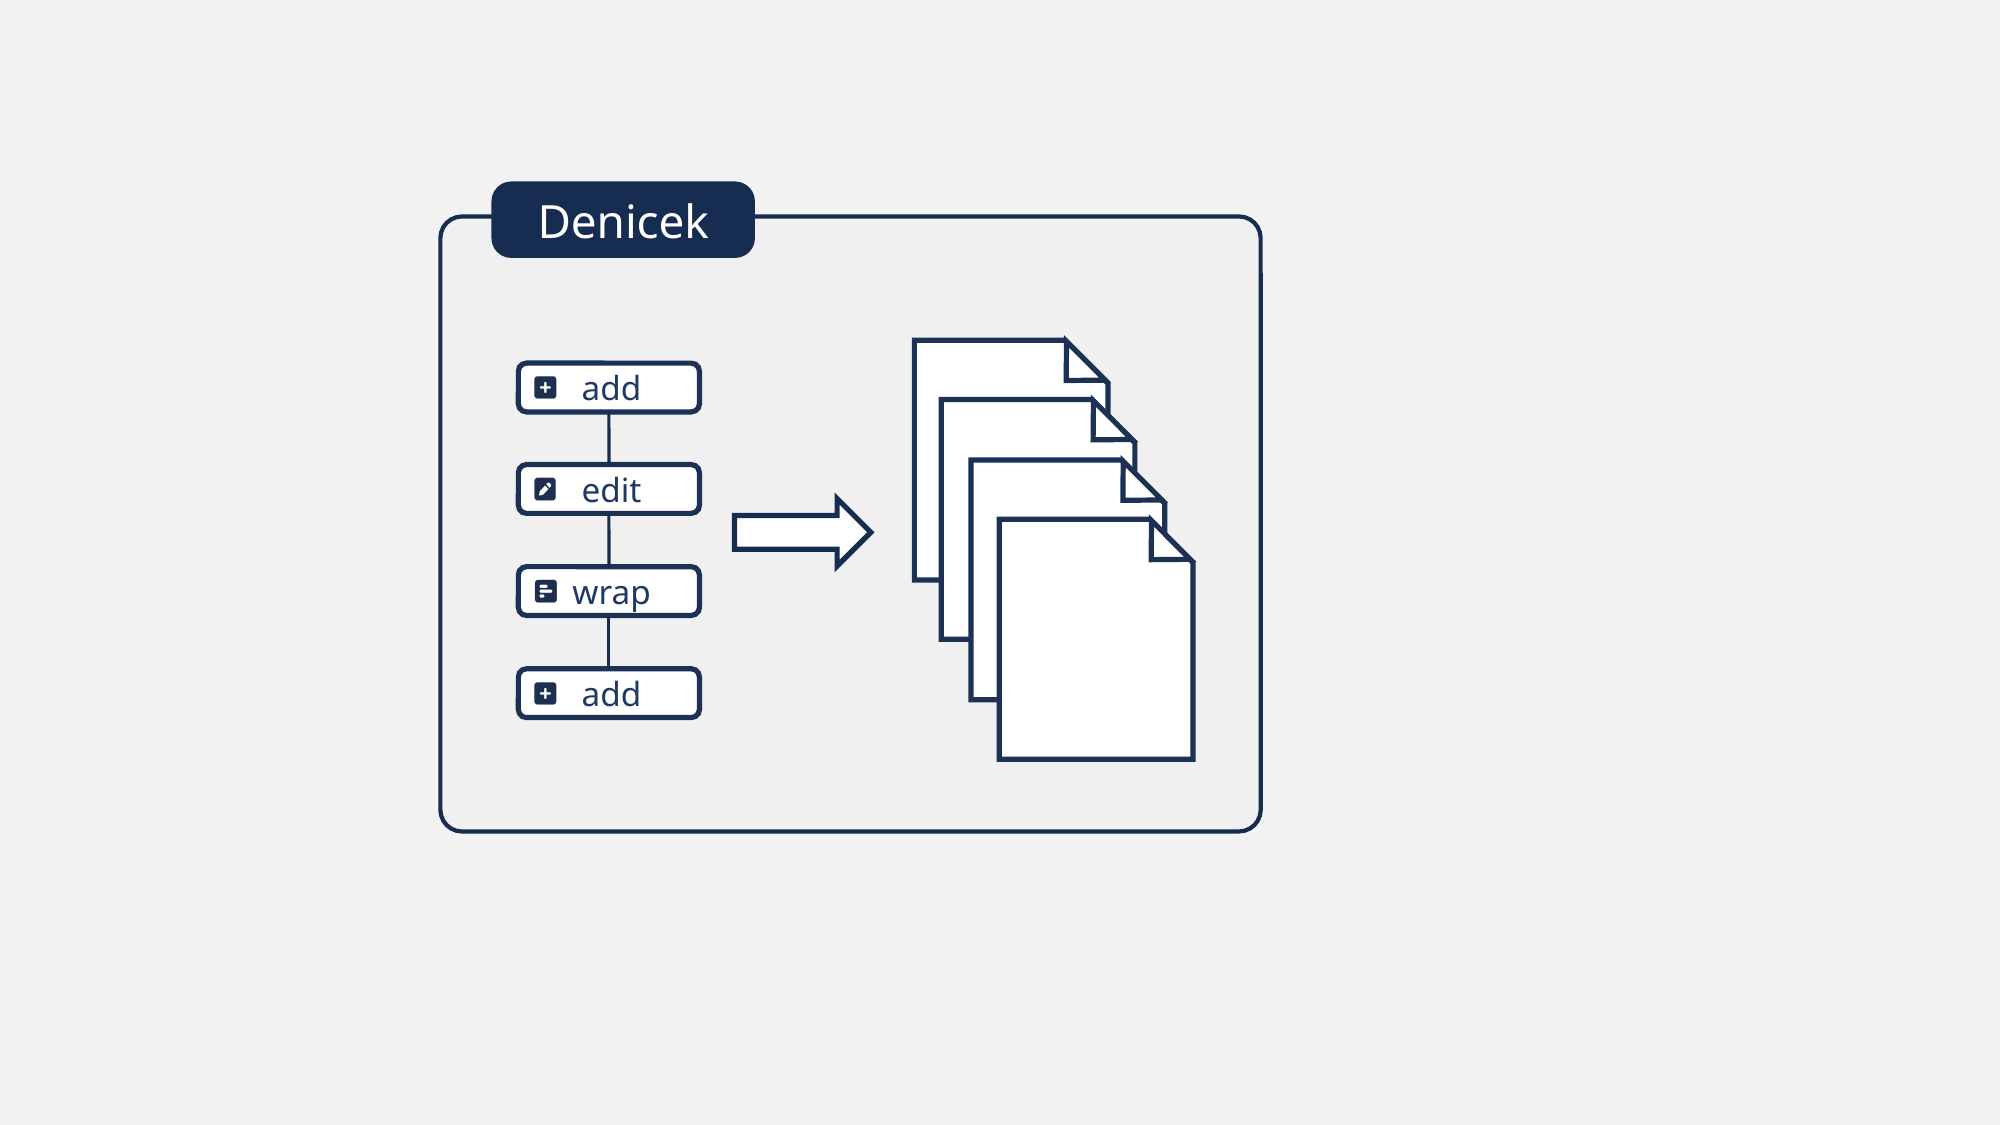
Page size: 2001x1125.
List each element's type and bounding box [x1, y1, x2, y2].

text_box [440, 181, 1261, 832]
